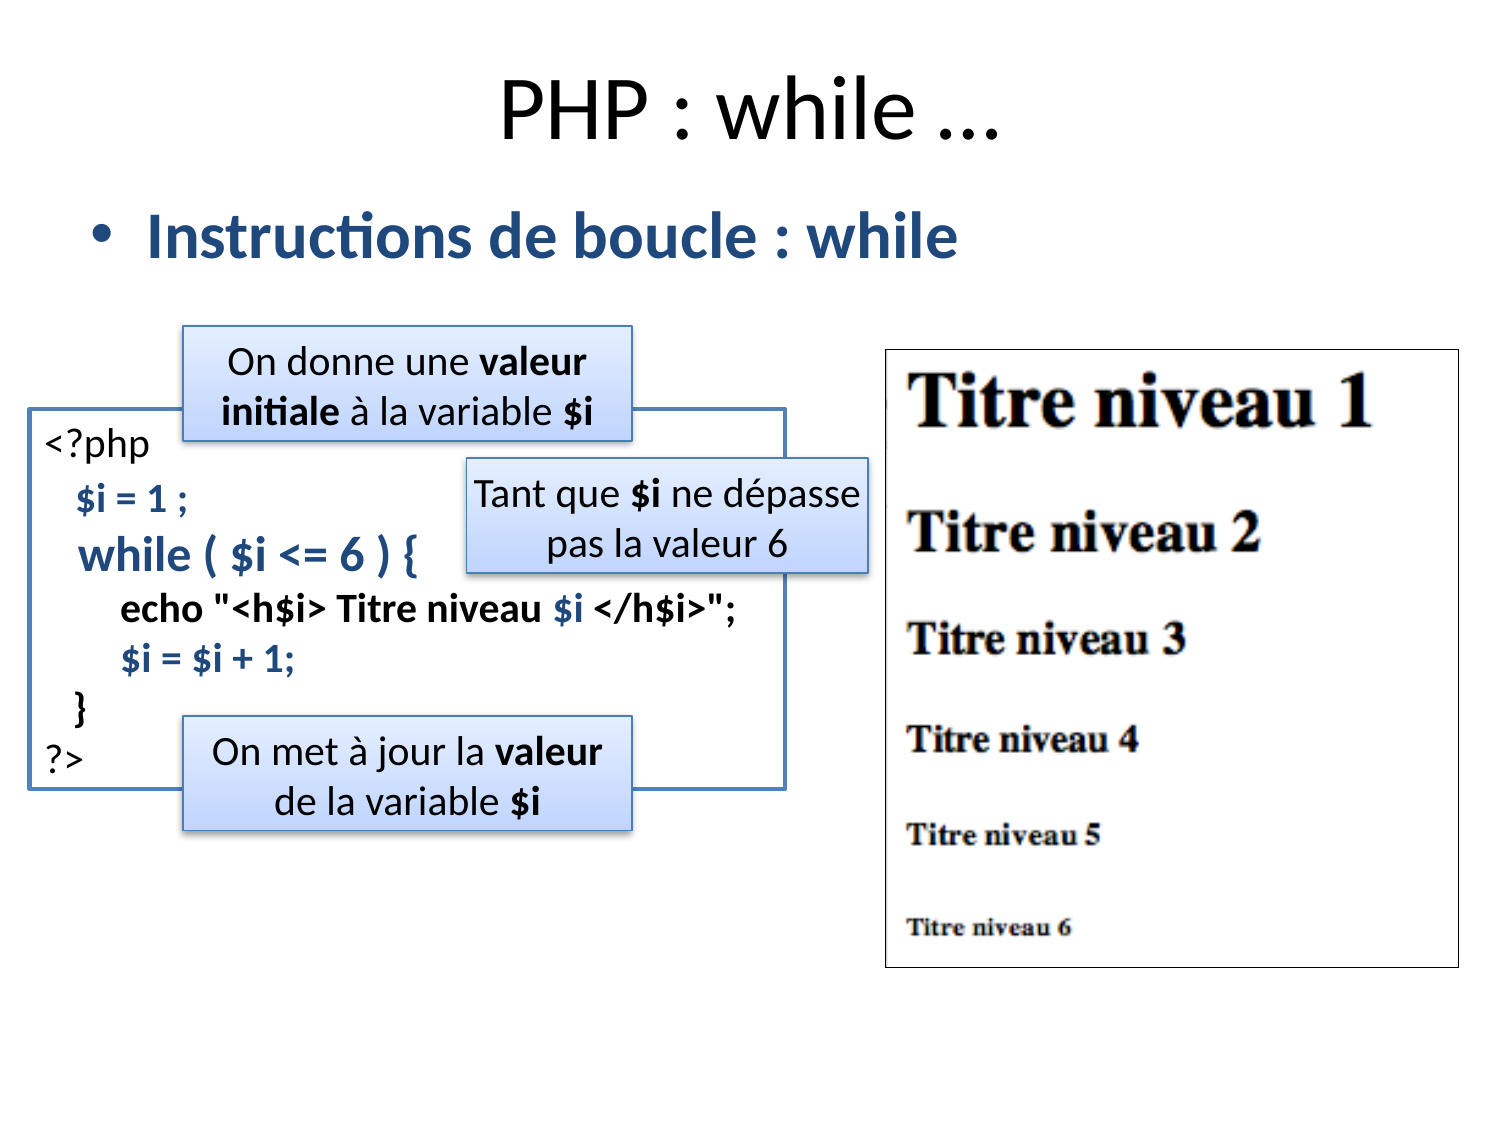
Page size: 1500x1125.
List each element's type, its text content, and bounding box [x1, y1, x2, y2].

picture [884, 349, 1459, 968]
title PHP : while … [75, 8, 1425, 184]
text_box Tant que $i ne dépasse pas la valeur 6 [466, 457, 869, 574]
text_box <?php $i = 1 ; while ( $i <= 6 ) { echo "<h$i> Titre niveau $i </h$i>"; $i = $i + 1; } ?> [27, 407, 787, 791]
text_box On donne une valeur initiale à la variable $i [182, 325, 633, 442]
text_box On met à jour la valeur de la variable $i [182, 715, 633, 831]
list Instructions de boucle : while [75, 184, 1425, 927]
